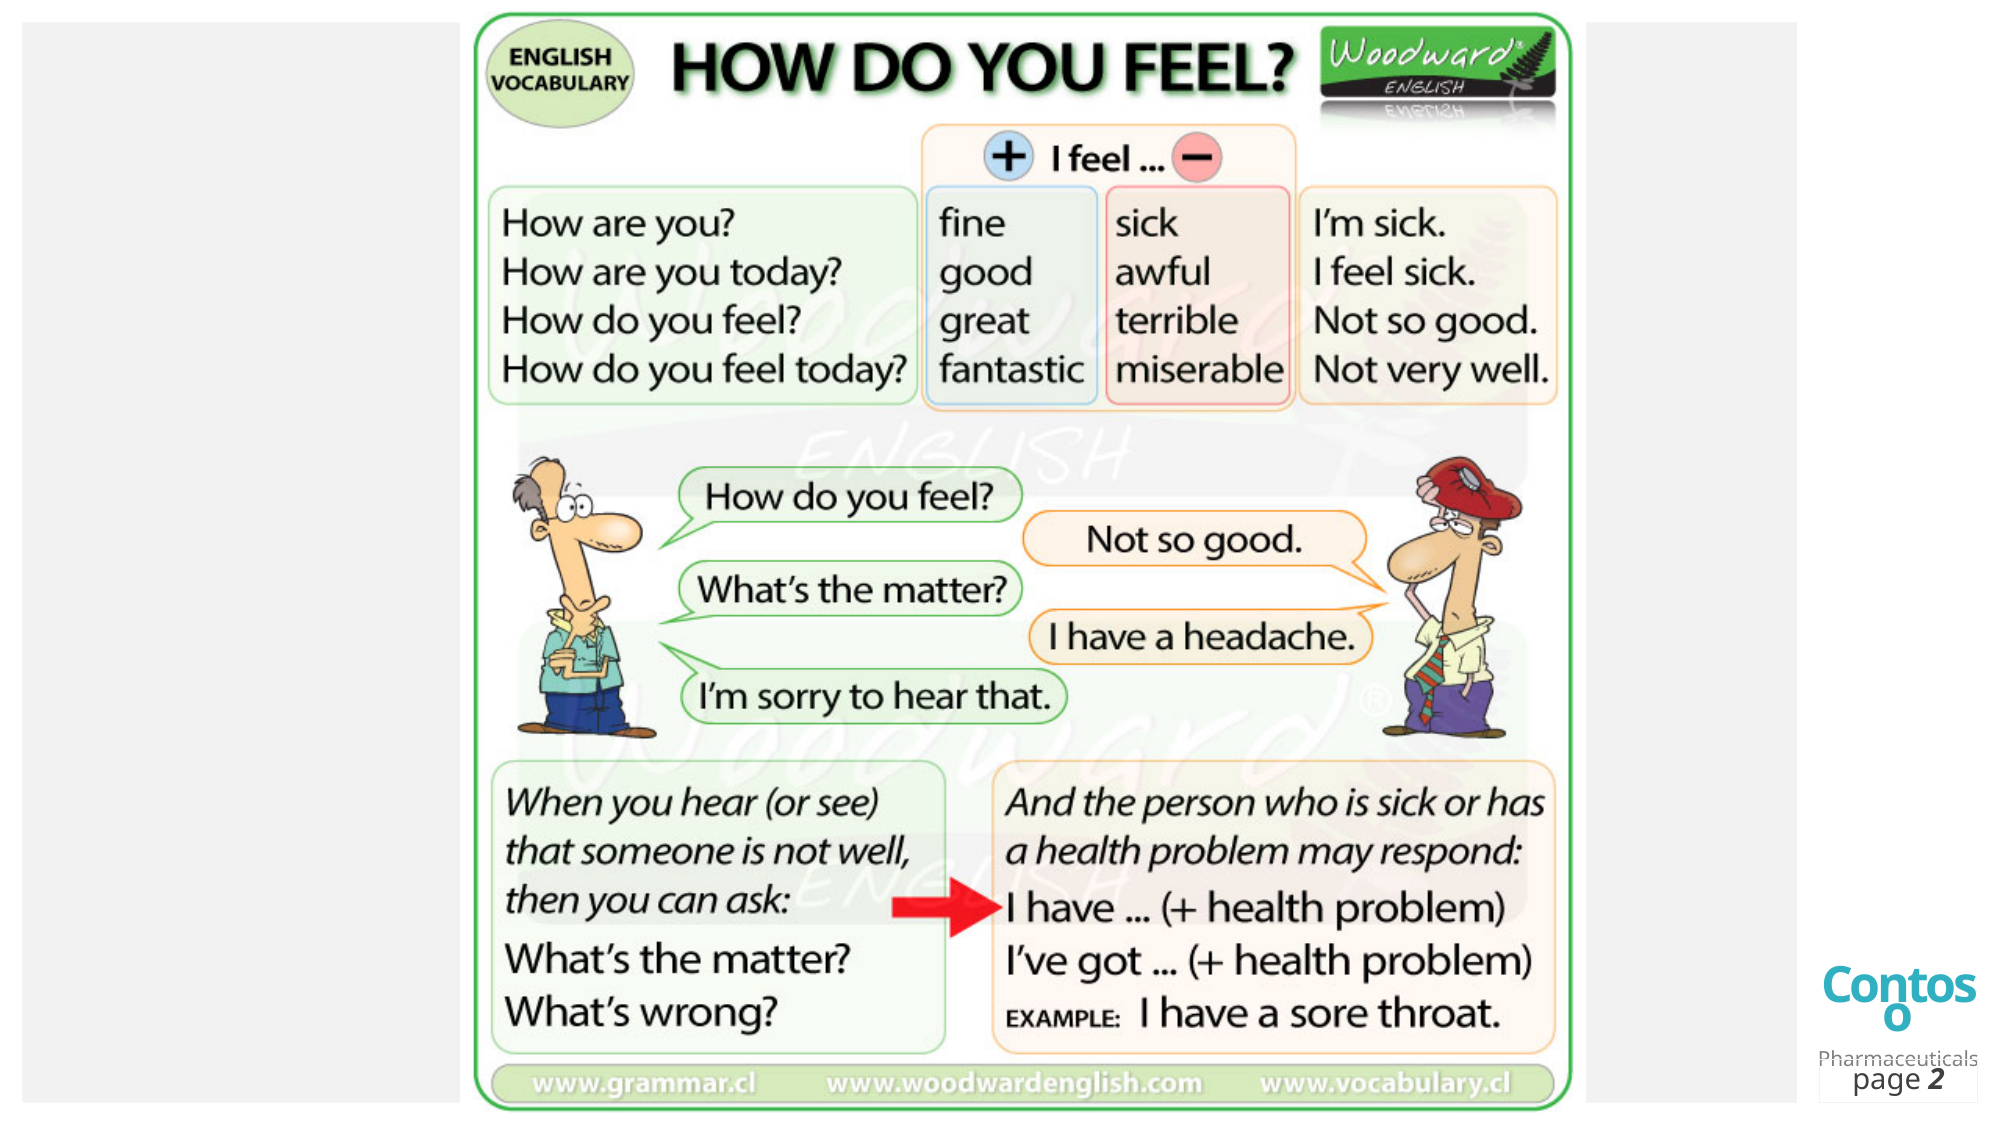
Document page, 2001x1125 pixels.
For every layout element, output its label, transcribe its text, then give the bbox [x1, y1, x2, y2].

picture [460, 0, 1586, 1125]
slide_number page 2 [1819, 1059, 1978, 1103]
